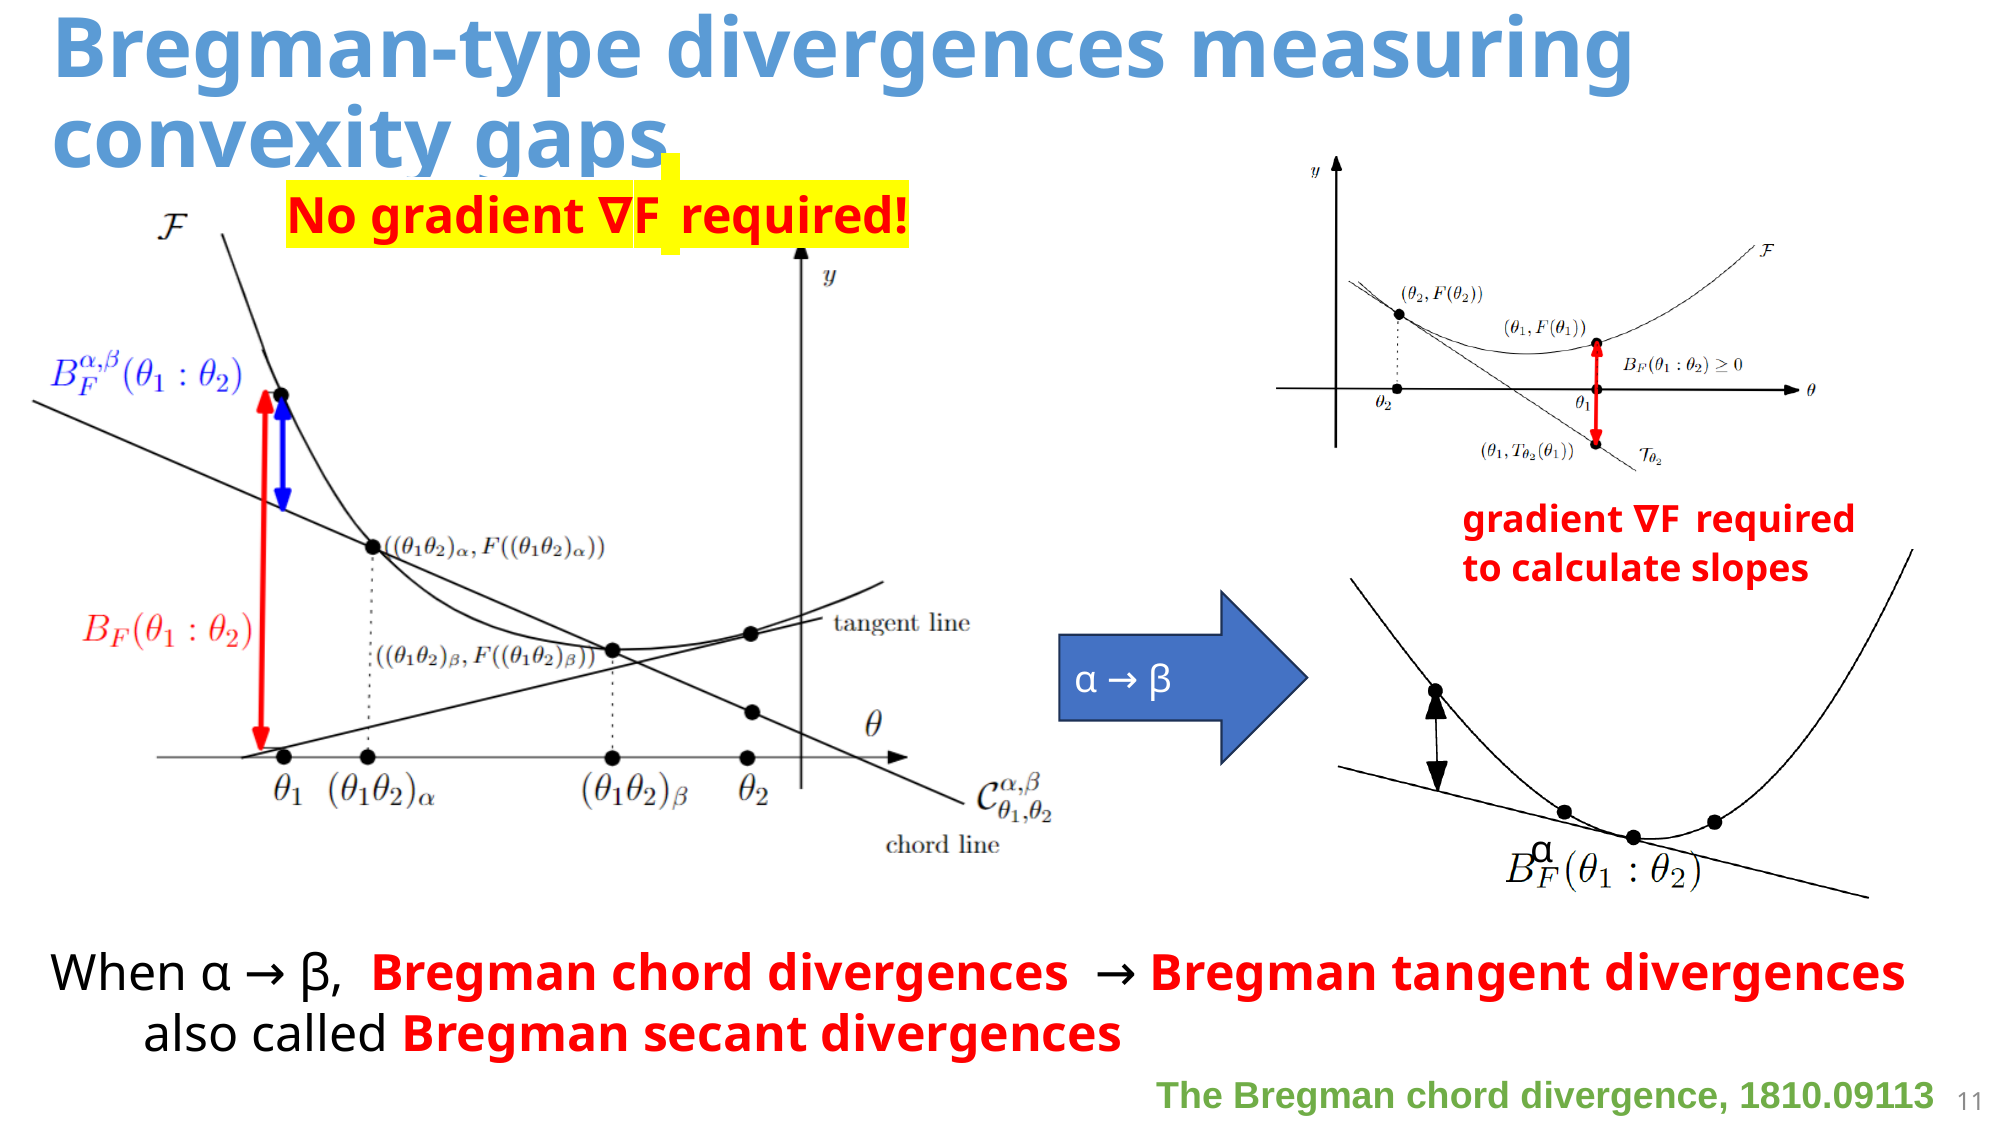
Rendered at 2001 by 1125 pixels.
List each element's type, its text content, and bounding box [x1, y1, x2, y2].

picture [1233, 150, 1858, 487]
text_box When α → β, Bregman chord divergences → Bregman tangent divergences [35, 932, 1986, 1008]
text_box No gradient ∇F required! [271, 150, 924, 177]
picture [0, 177, 1061, 892]
text_box α → β [1061, 589, 1309, 766]
title Bregman-type divergences measuring convexity gaps [35, 0, 1964, 205]
picture [1317, 549, 1917, 912]
text_box also called Bregman secant divergences [128, 993, 1138, 1069]
slide_number 11 [1848, 1072, 2000, 1125]
text_box gradient ∇F required to calculate slopes [1447, 466, 1871, 549]
text_box The Bregman chord divergence, 1810.09113 [1141, 1063, 1950, 1124]
